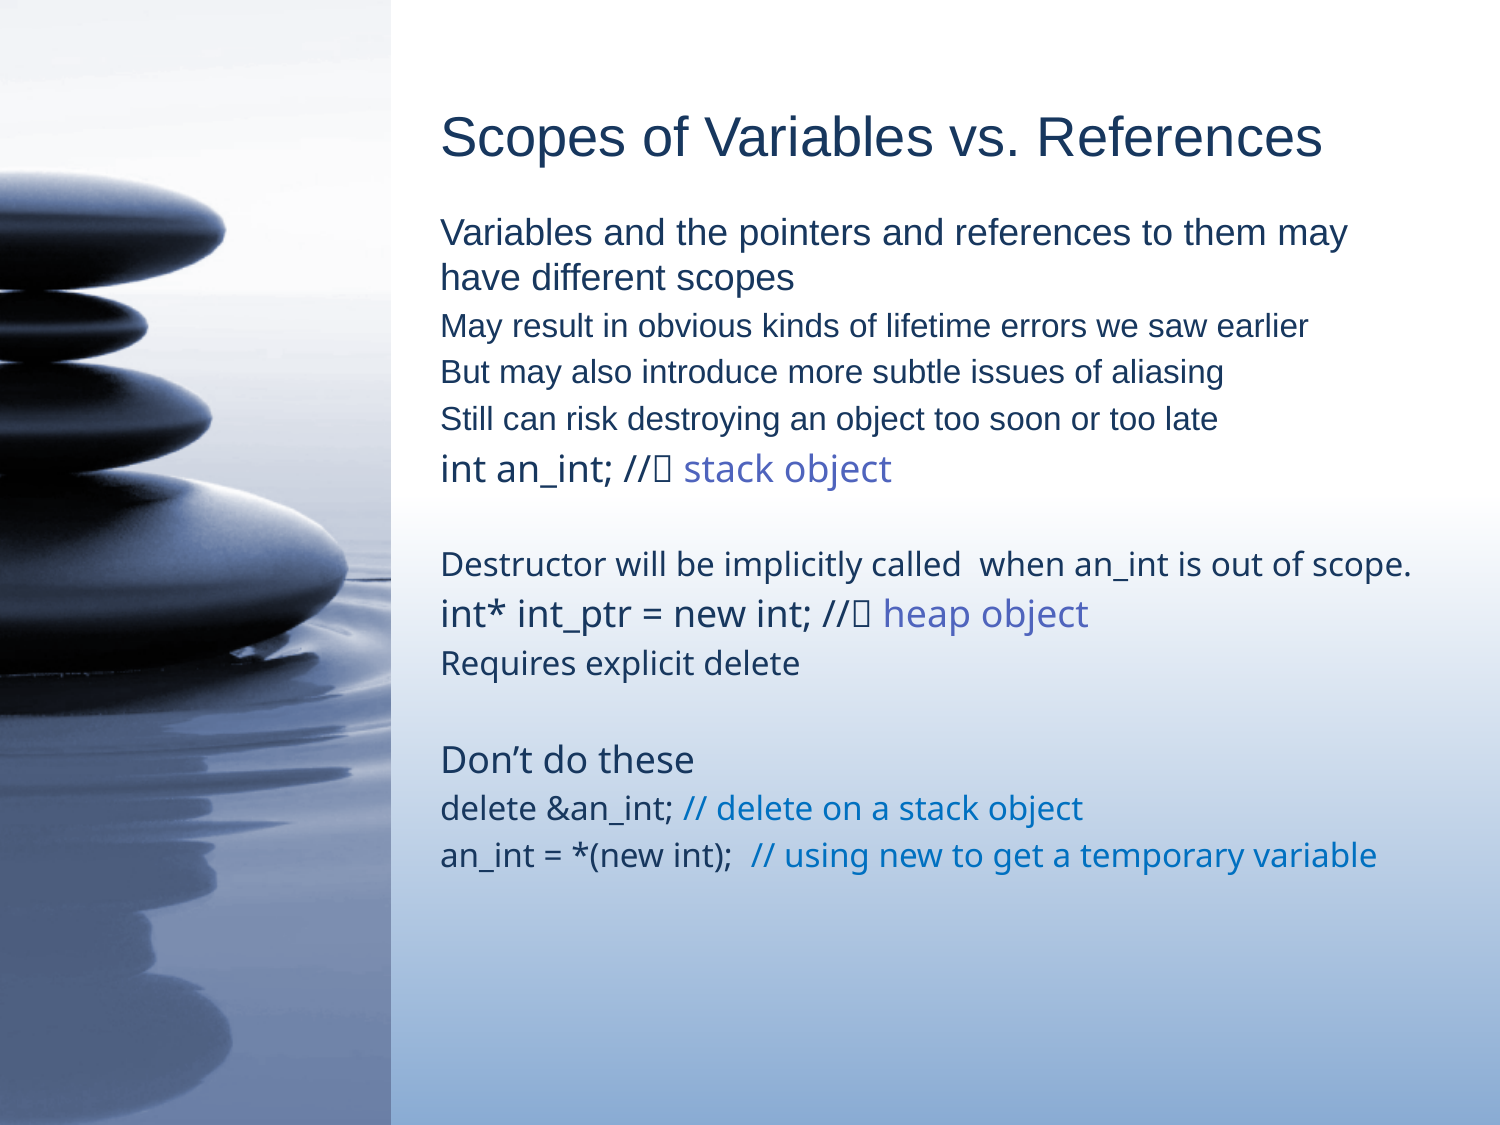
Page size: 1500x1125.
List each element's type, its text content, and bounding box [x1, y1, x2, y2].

picture [0, 0, 391, 1125]
title Scopes of Variables vs. References [425, 45, 1450, 175]
list Variables and the pointers and references to them may have different scopes May result in obvious kinds of lifetime errors we saw earlier But may also introduce more subtle issues of aliasing Still can risk destroying an object too soon or too late int an_int; // stack object Destructor will be implicitly called when an_int is out of scope. int* int_ptr = new int; // heap object Requires explicit delete Don’t do these delete &an_int; // delete on a stack object an_int = *(new int); // using new to get a temporary variable [425, 200, 1450, 1005]
